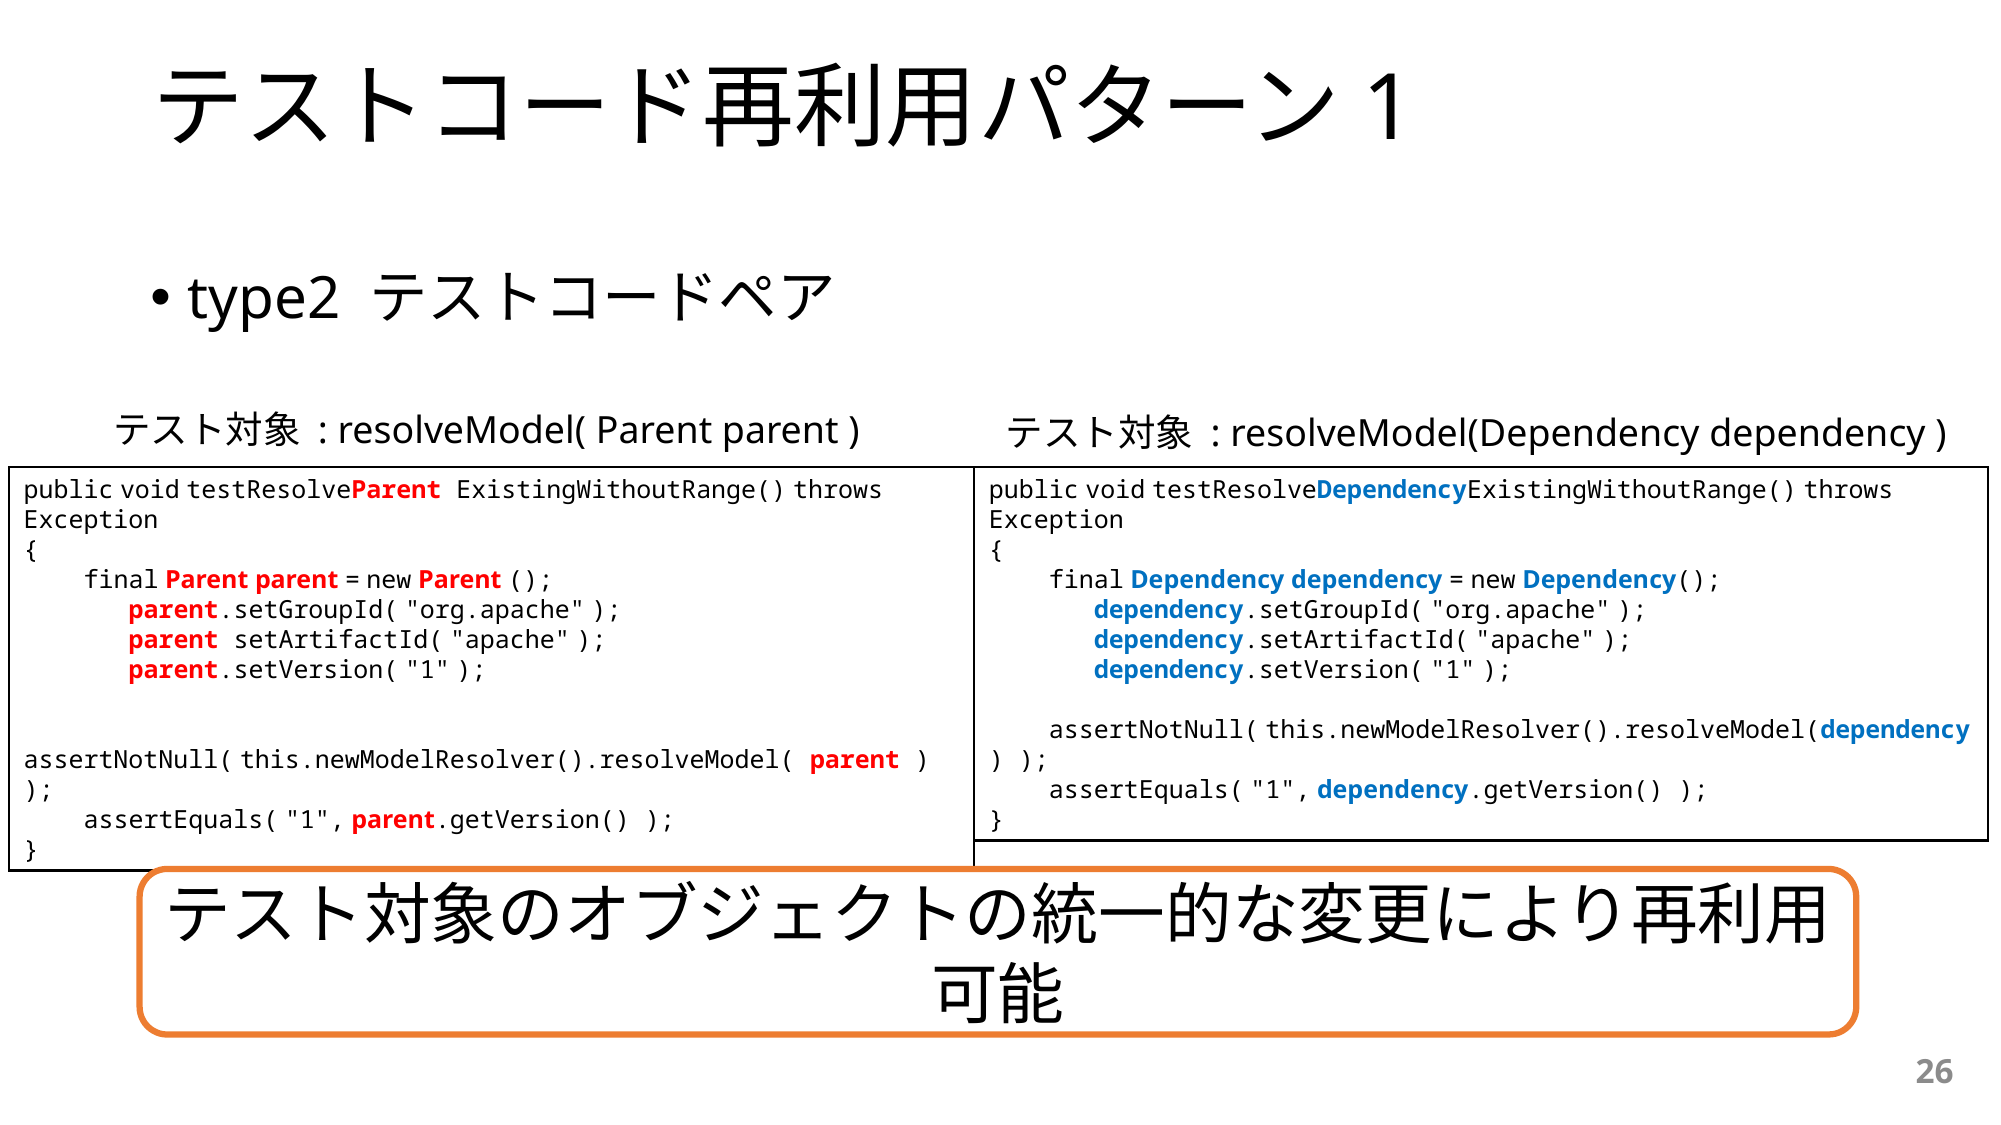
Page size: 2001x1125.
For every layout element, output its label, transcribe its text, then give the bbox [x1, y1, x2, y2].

text_box public void testResolveDependencyExistingWithoutRange() throws Exception { final Dependency dependency = new Dependency(); dependency.setGroupId( "org.apache" ); dependency.setArtifactId( "apache" ); dependency.setVersion( "1" ); assertNotNull( this.newModelResolver().resolveModel(dependency ) ); assertEquals( "1", dependency.getVersion() ); } [973, 466, 1989, 842]
title テストコード再利用パターン1 [137, 1, 1863, 219]
list type2 テストコードペア [135, 261, 1861, 385]
text_box テスト対象 : resolveModel( Parent parent ) [98, 398, 885, 459]
text_box public void testResolveParent ExistingWithoutRange() throws Exception { final Parent parent = new Parent (); parent.setGroupId( "org.apache" ); parent setArtifactId( "apache" ); parent.setVersion( "1" ); assertNotNull( this.newModelResolver().resolveModel( parent ) ); assertEquals( "1", parent.getVersion() ); } [8, 466, 975, 872]
text_box テスト対象 : resolveModel(Dependency dependency ) [990, 401, 1972, 462]
text_box テスト対象のオブジェクトの統一的な変更により再利用可能 [138, 867, 1858, 1036]
slide_number 26 [1518, 1042, 1969, 1103]
